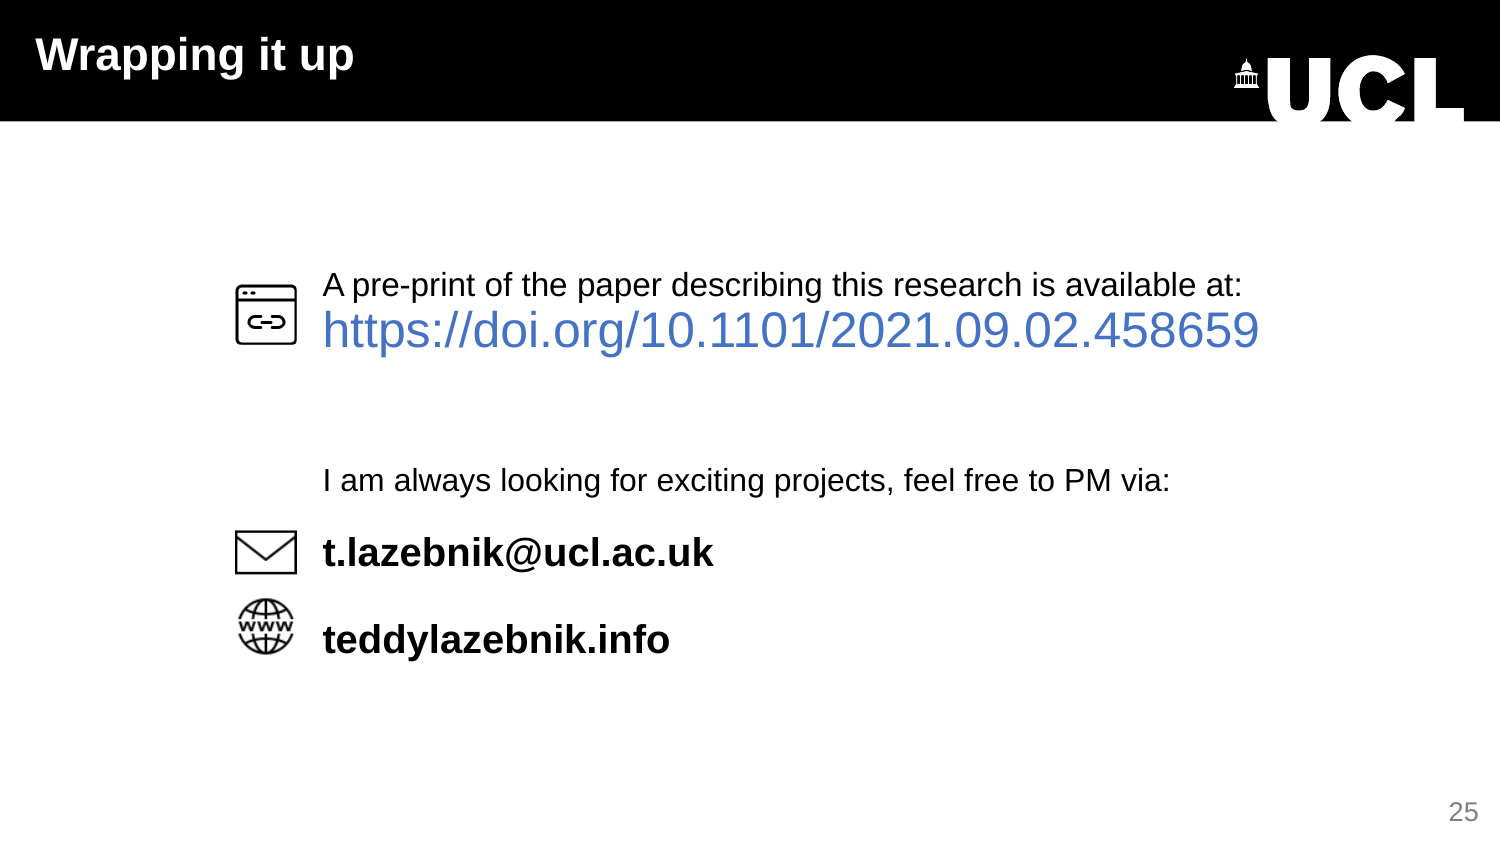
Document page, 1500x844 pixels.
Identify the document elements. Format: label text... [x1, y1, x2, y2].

list Wrapping it up [35, 35, 936, 84]
picture [235, 596, 297, 658]
picture [1234, 58, 1259, 88]
picture [235, 521, 297, 583]
text_box A pre-print of the paper describing this research is available at: https://doi.org/10.1101/2021.09.02.458659 [307, 260, 1331, 394]
text_box I am always looking for exciting projects, feel free to PM via: t.lazebnik@ucl.ac.uk teddylazebnik.info [307, 455, 1331, 672]
picture [235, 284, 297, 345]
slide_number 25 [1403, 779, 1494, 844]
